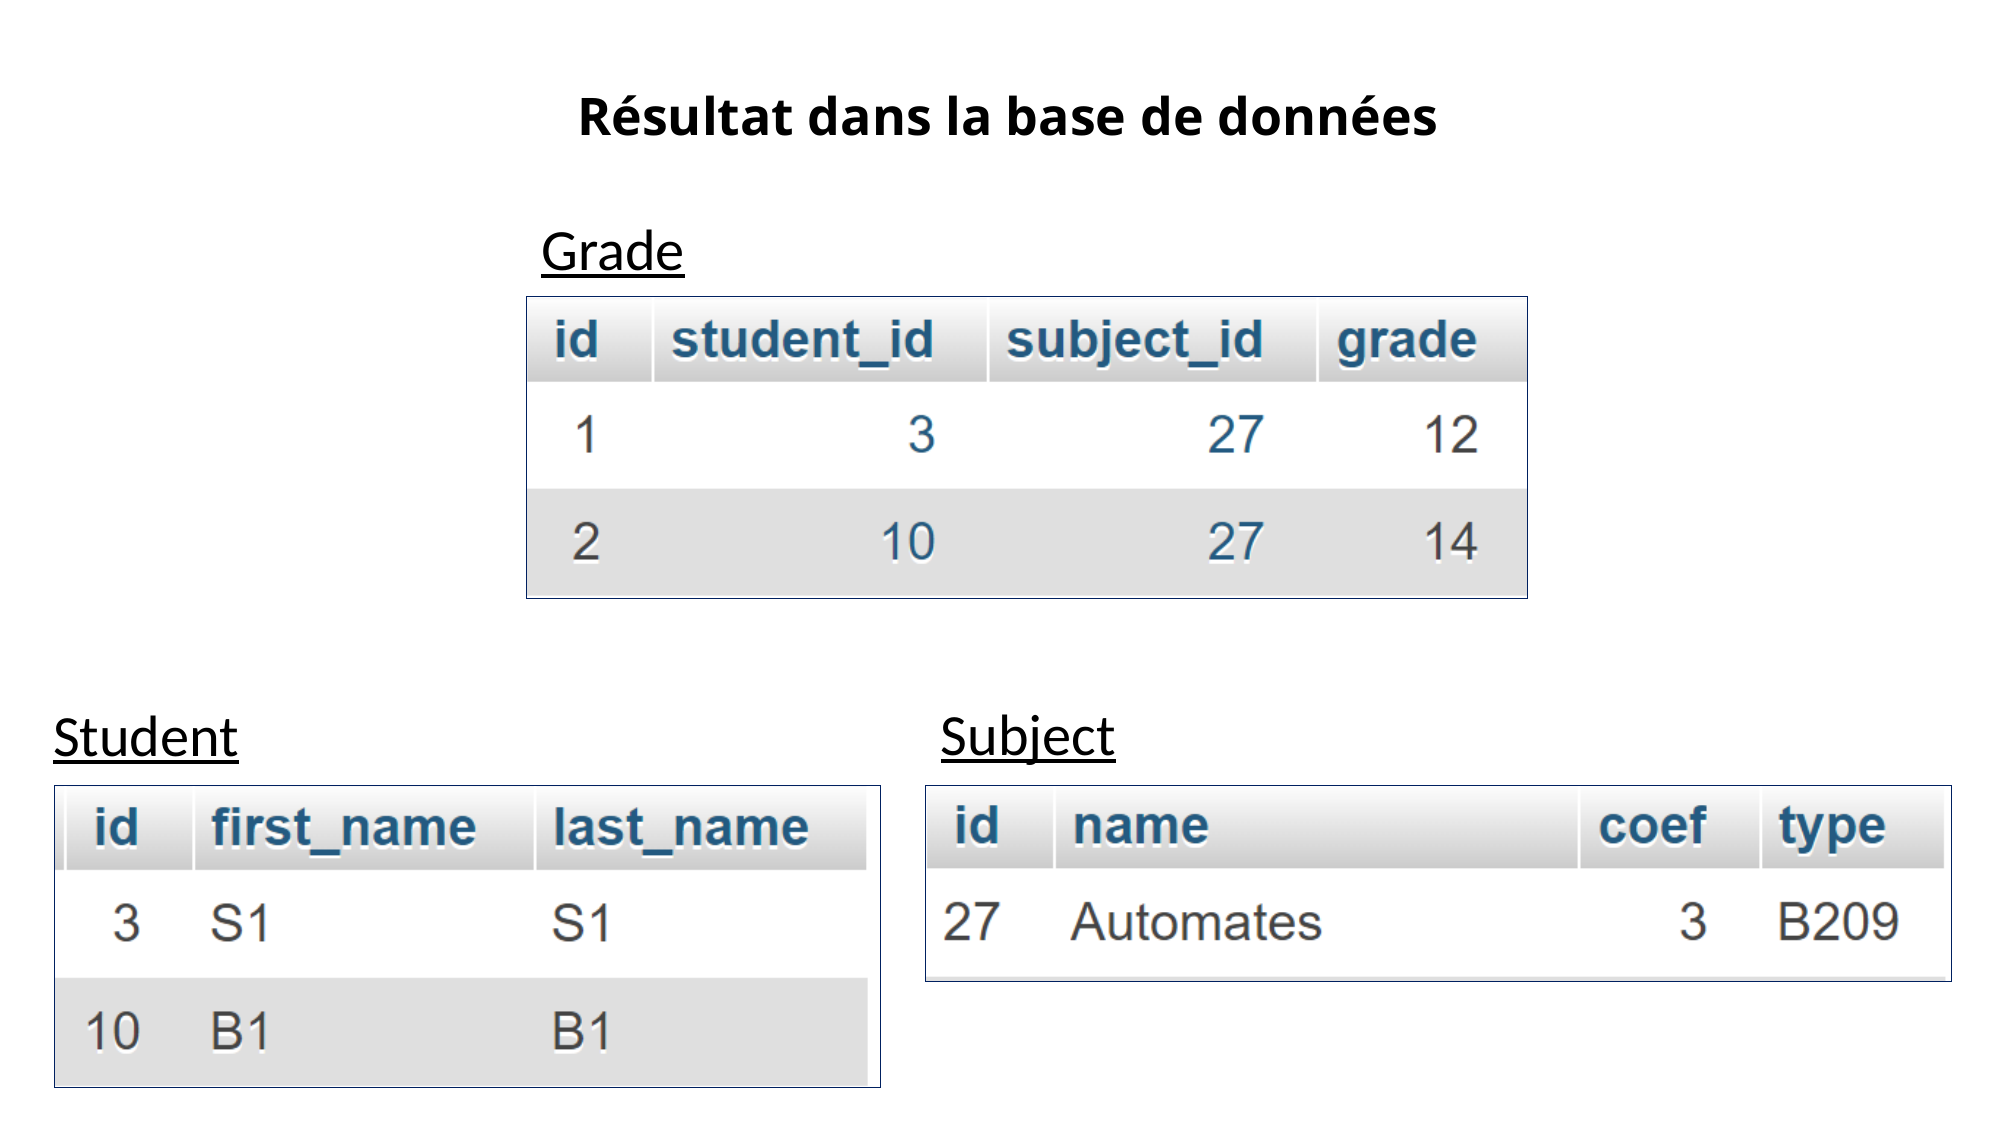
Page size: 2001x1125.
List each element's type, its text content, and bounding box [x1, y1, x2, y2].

picture [925, 785, 1952, 982]
text_box Student [38, 690, 281, 775]
text_box Subject [925, 689, 1169, 775]
text_box Grade [526, 204, 721, 290]
picture [54, 785, 881, 1088]
picture [526, 296, 1528, 599]
title Résultat dans la base de données [562, 55, 1473, 182]
